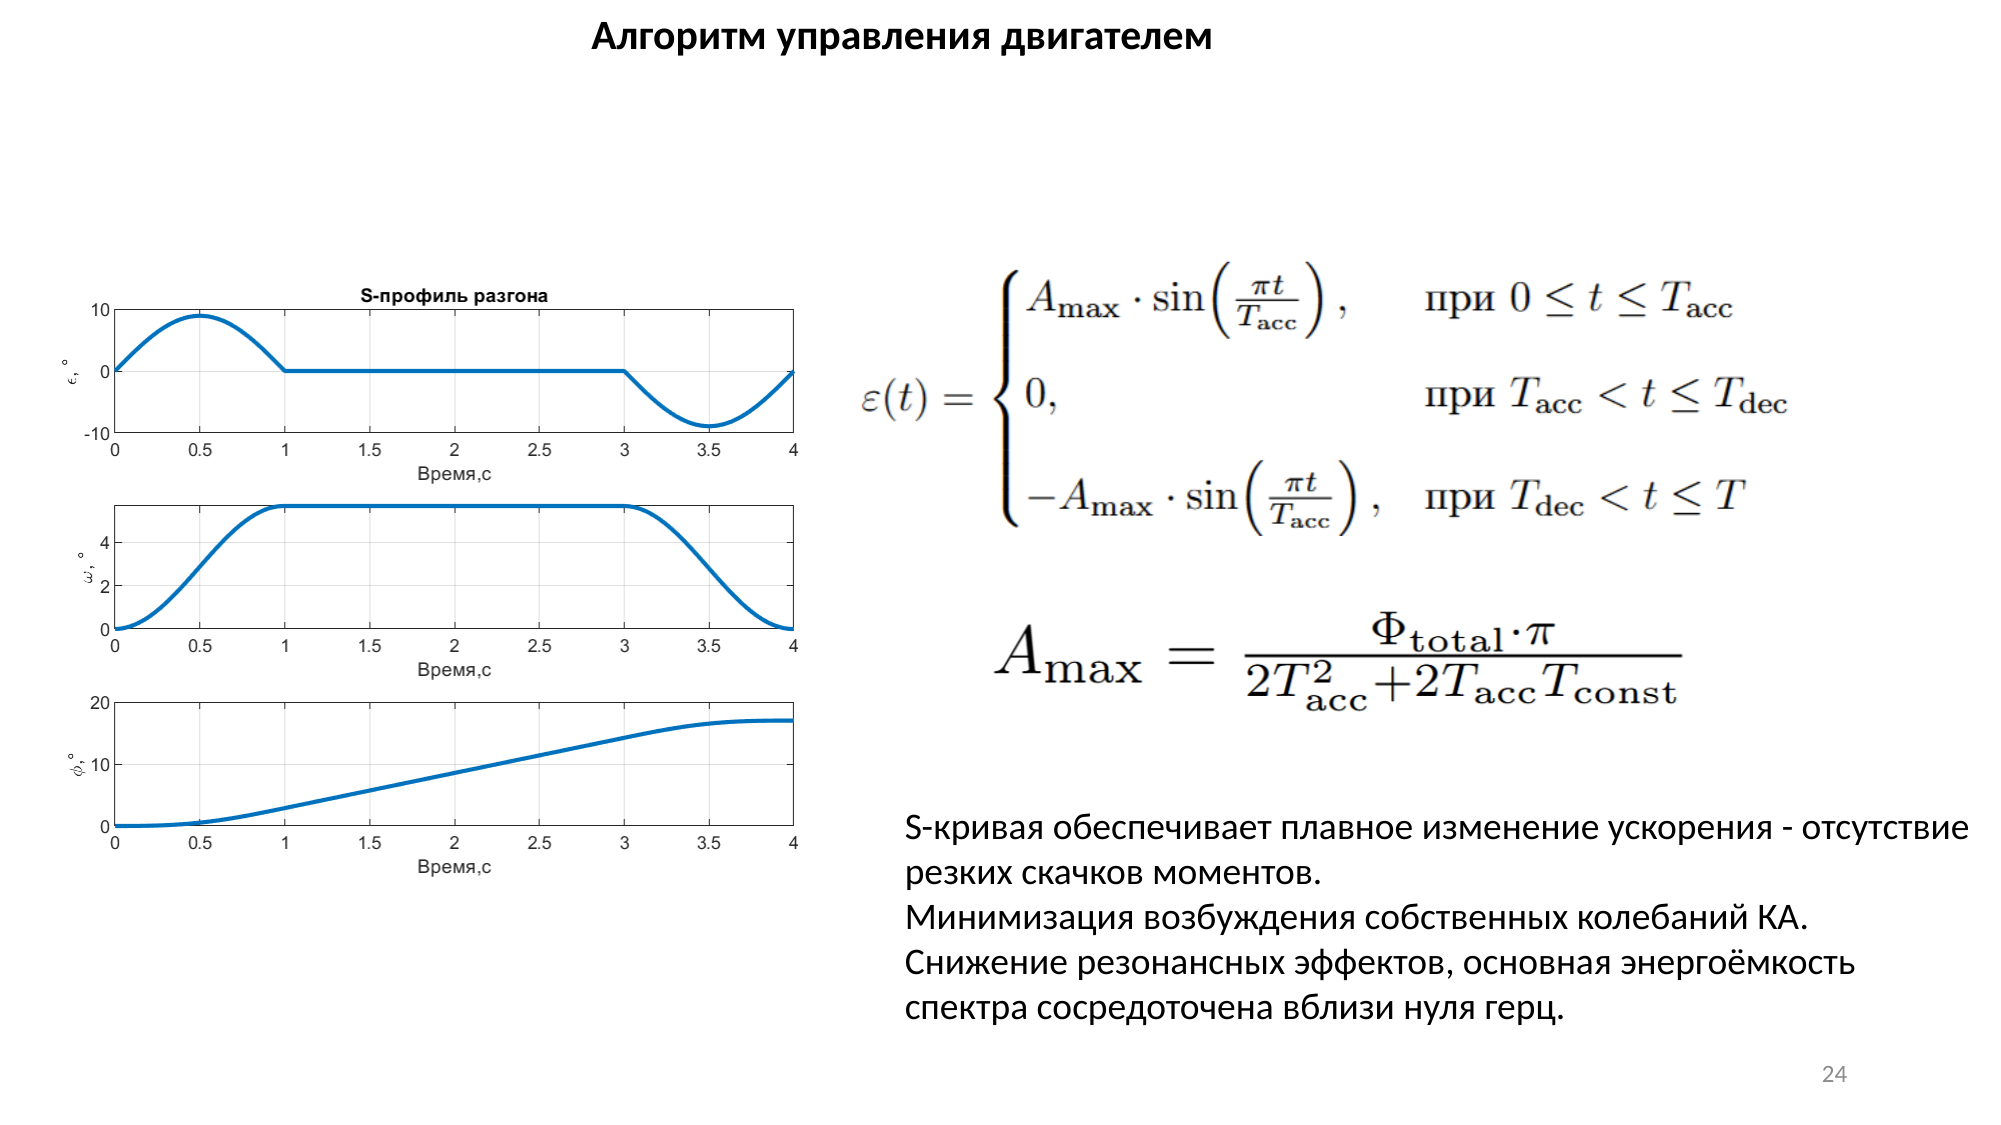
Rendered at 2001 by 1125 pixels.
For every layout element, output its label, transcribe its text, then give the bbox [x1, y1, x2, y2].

text_box Алгоритм управления двигателем [576, 0, 1229, 65]
picture [971, 577, 1702, 726]
text_box S-кривая обеспечивает плавное изменение ускорения - отсутствие резких скачков моментов. Минимизация возбуждения собственных колебаний КА. Снижение резонансных эффектов, основная энергоёмкость спектра сосредоточена вблизи нуля герц. [890, 794, 1986, 1035]
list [1, 260, 877, 917]
slide_number 24 [1412, 1042, 1863, 1103]
picture [842, 231, 1797, 536]
